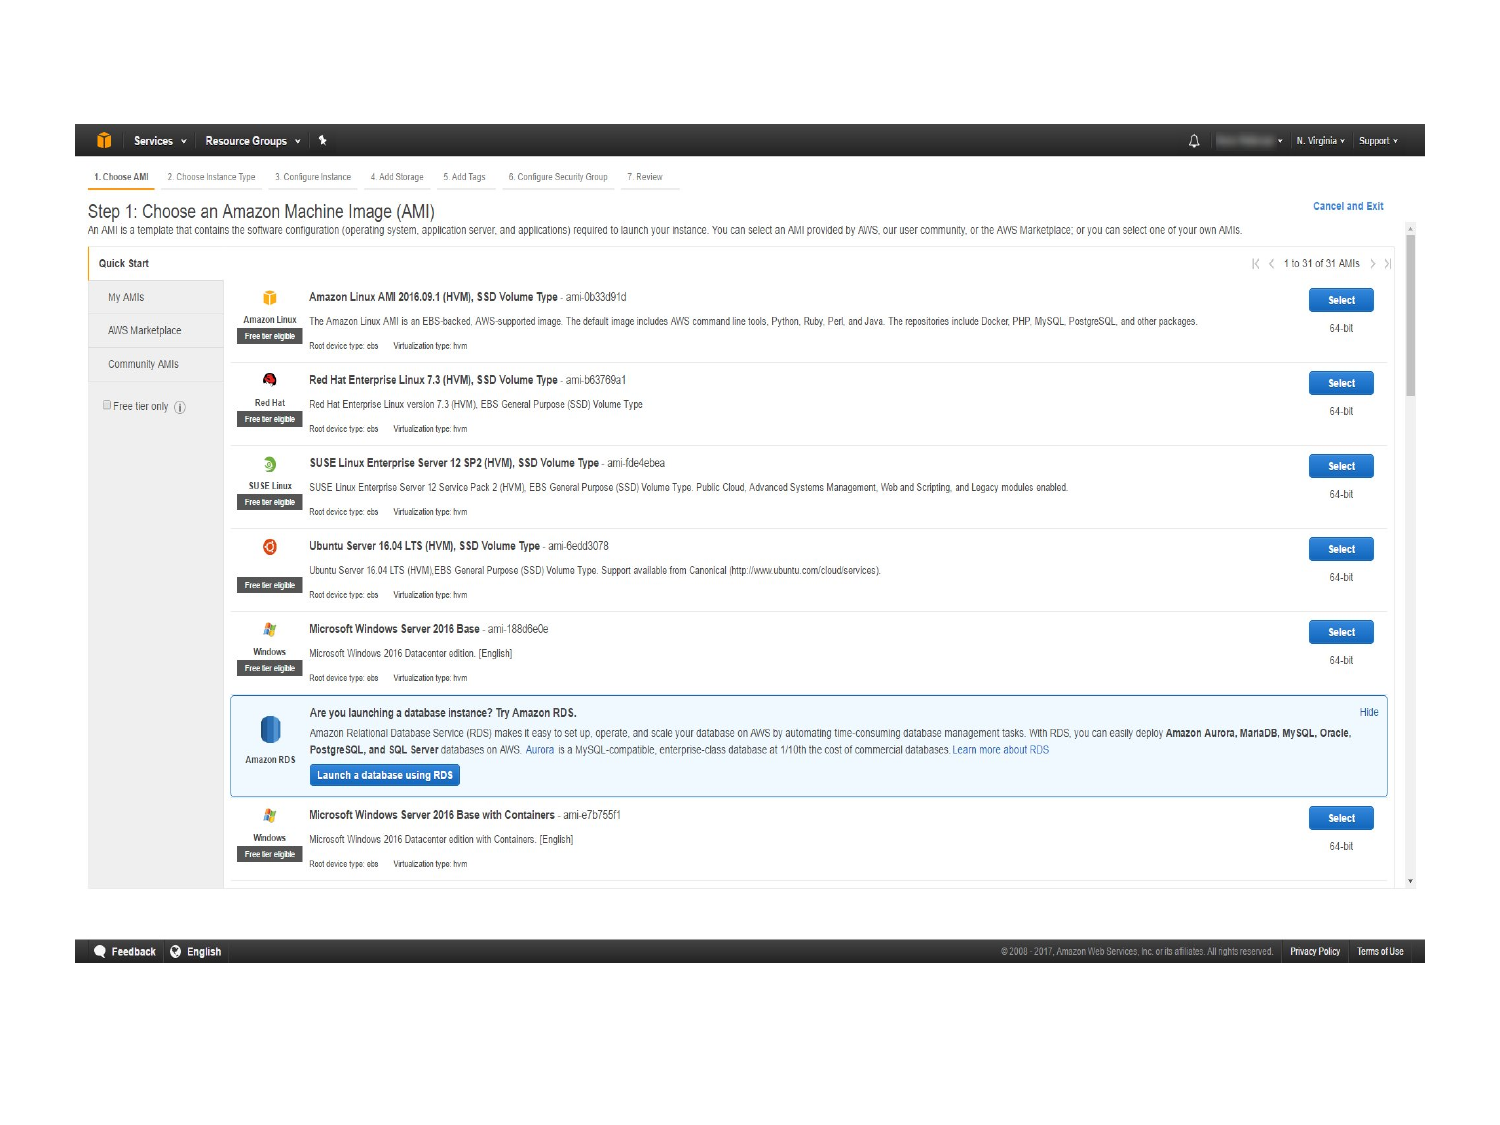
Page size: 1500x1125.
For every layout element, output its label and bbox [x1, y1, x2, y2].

picture [74, 124, 1425, 963]
